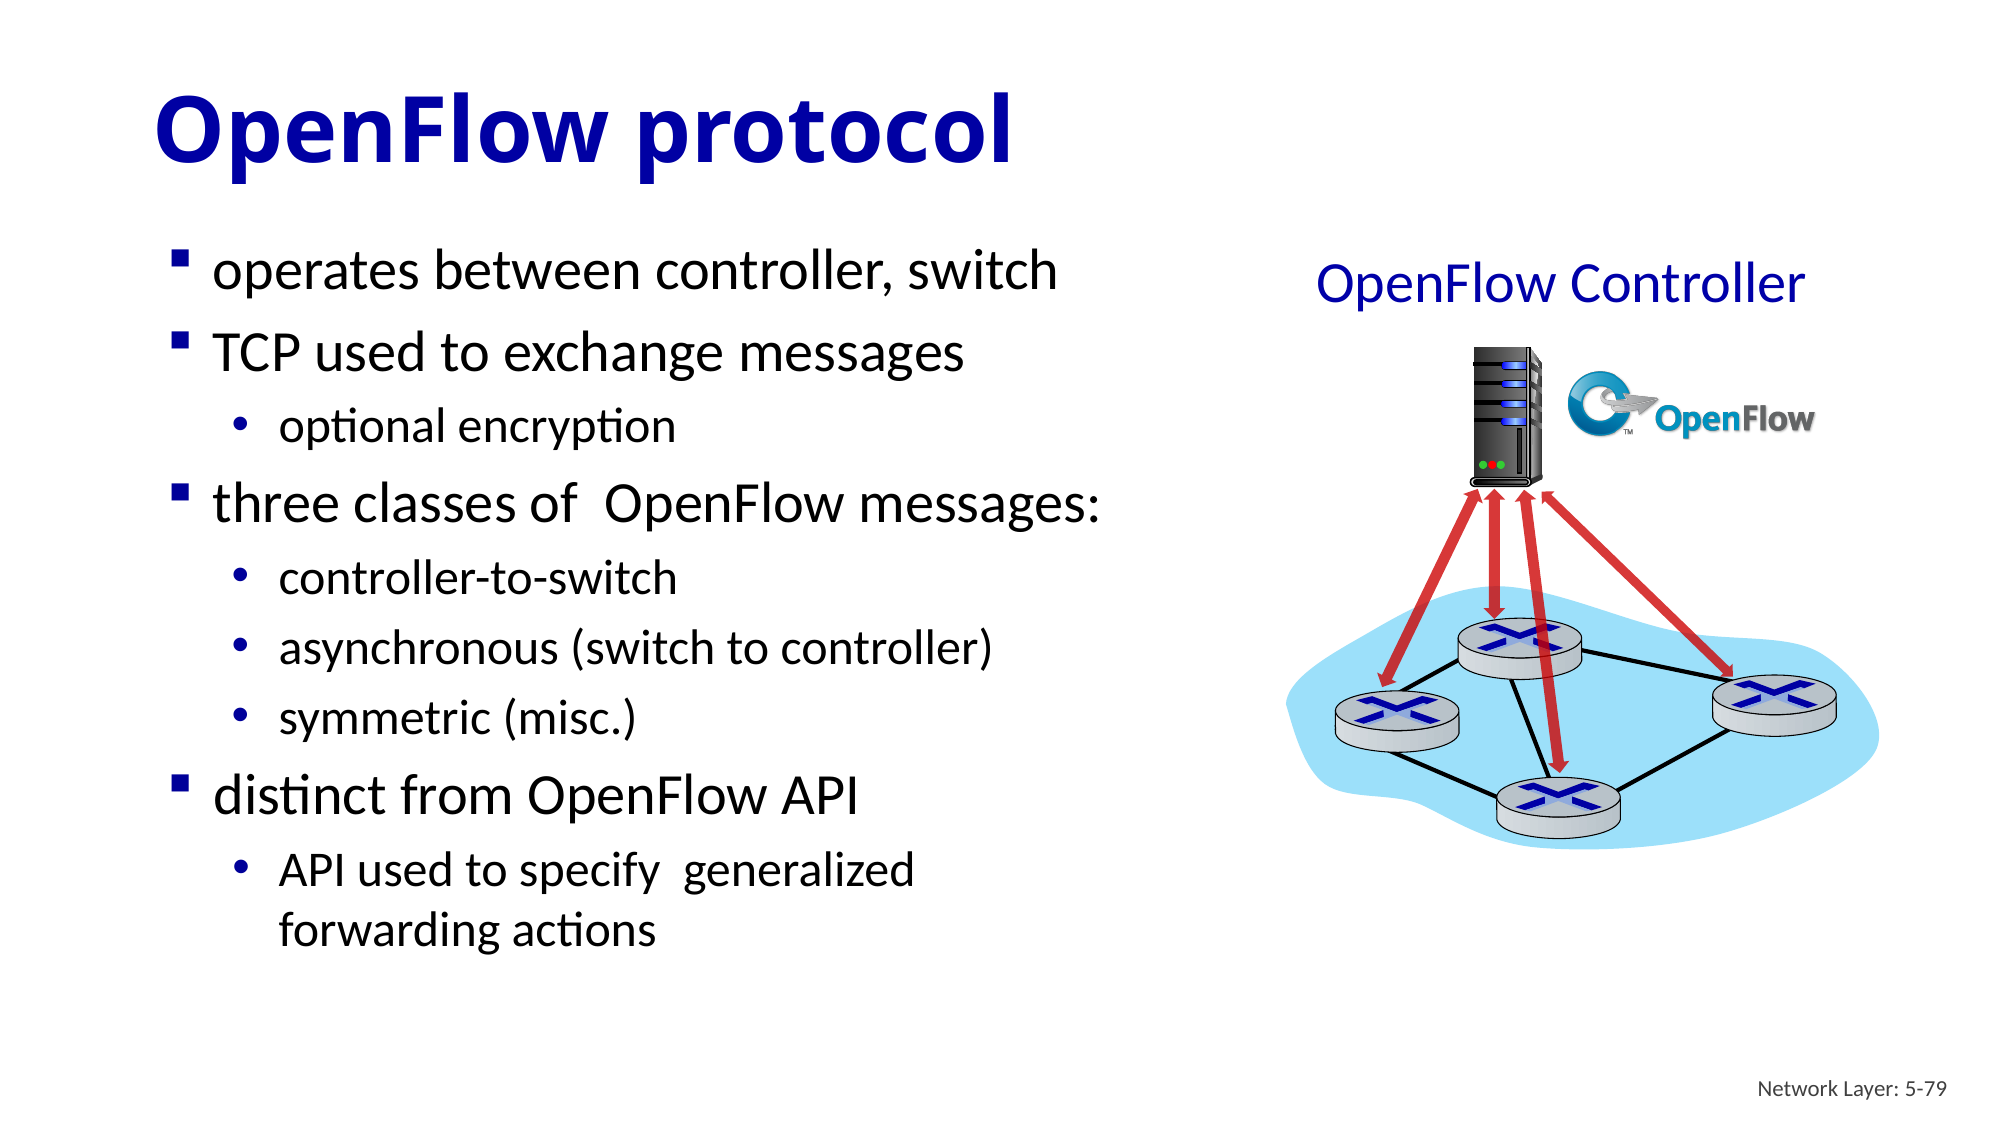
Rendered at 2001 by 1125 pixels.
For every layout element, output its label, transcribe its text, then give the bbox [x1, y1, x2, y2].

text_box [1285, 237, 1880, 850]
title OpenFlow protocol [137, 59, 1863, 207]
slide_number Network Layer: 5-79 [1512, 1056, 1963, 1117]
text_box operates between controller, switch TCP used to exchange messages optional encryption three classes of OpenFlow messages: controller-to-switch asynchronous (switch to controller) symmetric (misc.) distinct from OpenFlow API API used to specify generalized forwarding actions [141, 223, 1141, 987]
